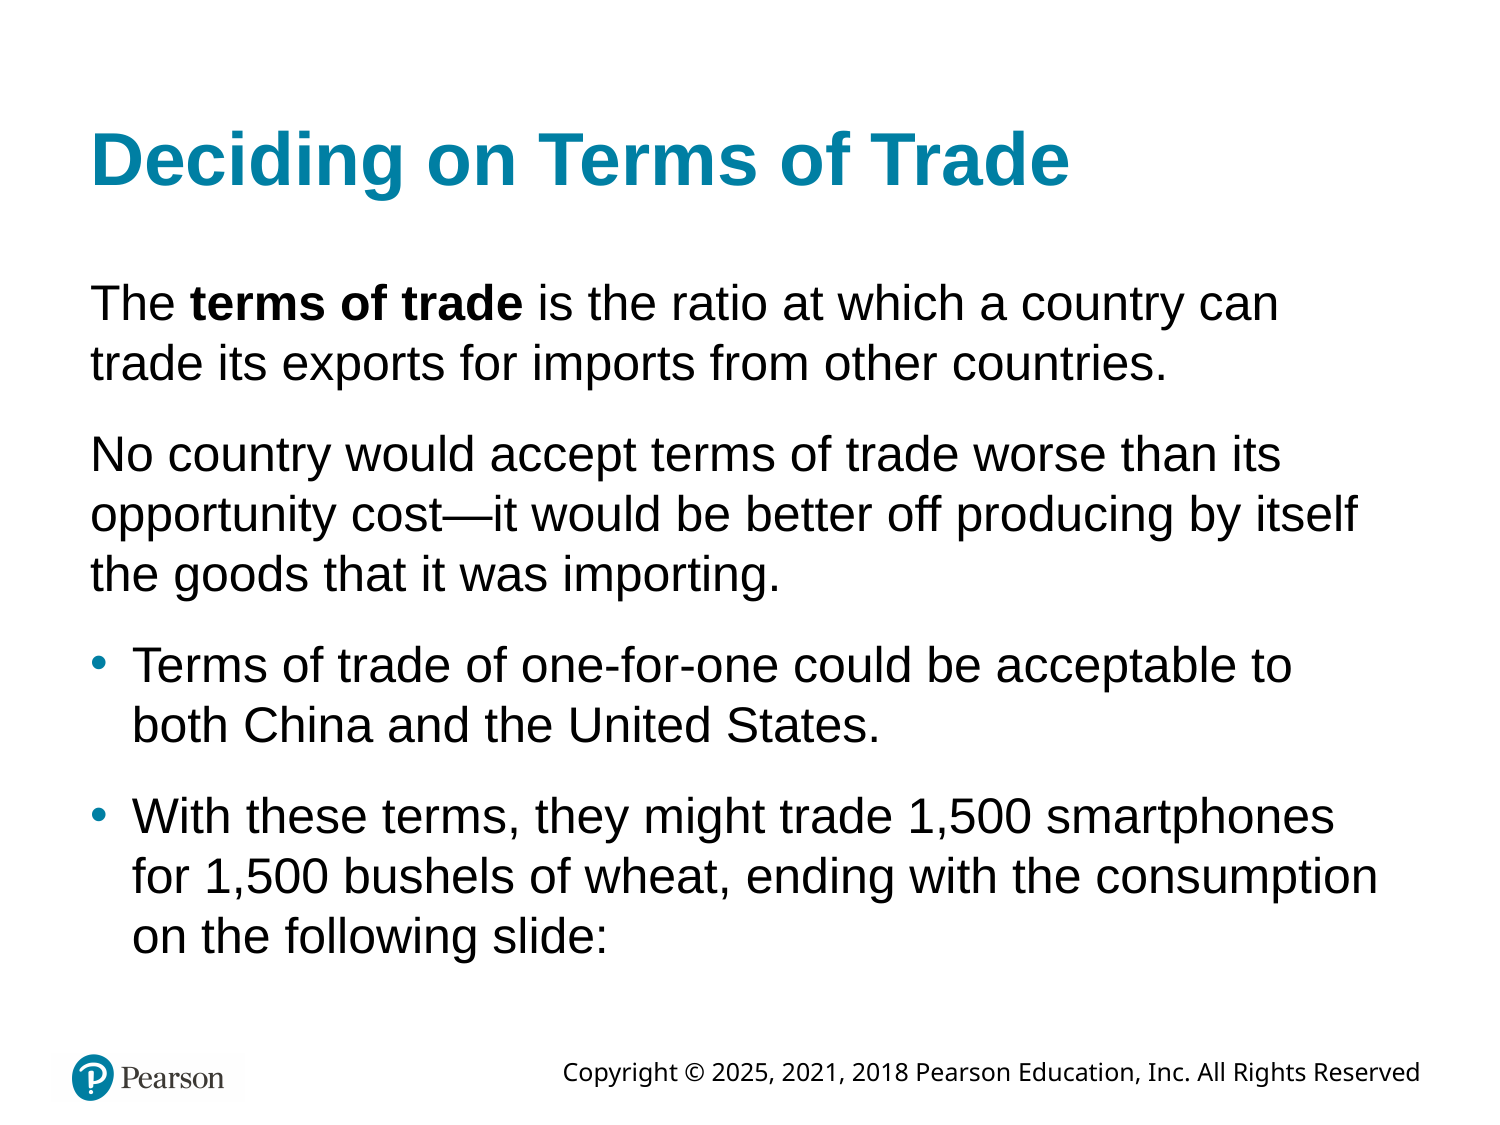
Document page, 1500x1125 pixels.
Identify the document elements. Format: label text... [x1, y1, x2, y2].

list The terms of trade is the ratio at which a country can trade its exports for imports from other countries. No country would accept terms of trade worse than its opportunity cost—it would be better off producing by itself the goods that it was importing. Terms of trade of one-for-one could be acceptable to both China and the United States. With these terms, they might trade 1,500 smartphones for 1,500 bushels of wheat, ending with the consumption on the following slide: [75, 255, 1407, 1021]
title Deciding on Terms of Trade [75, 35, 1425, 216]
picture [51, 1053, 245, 1102]
